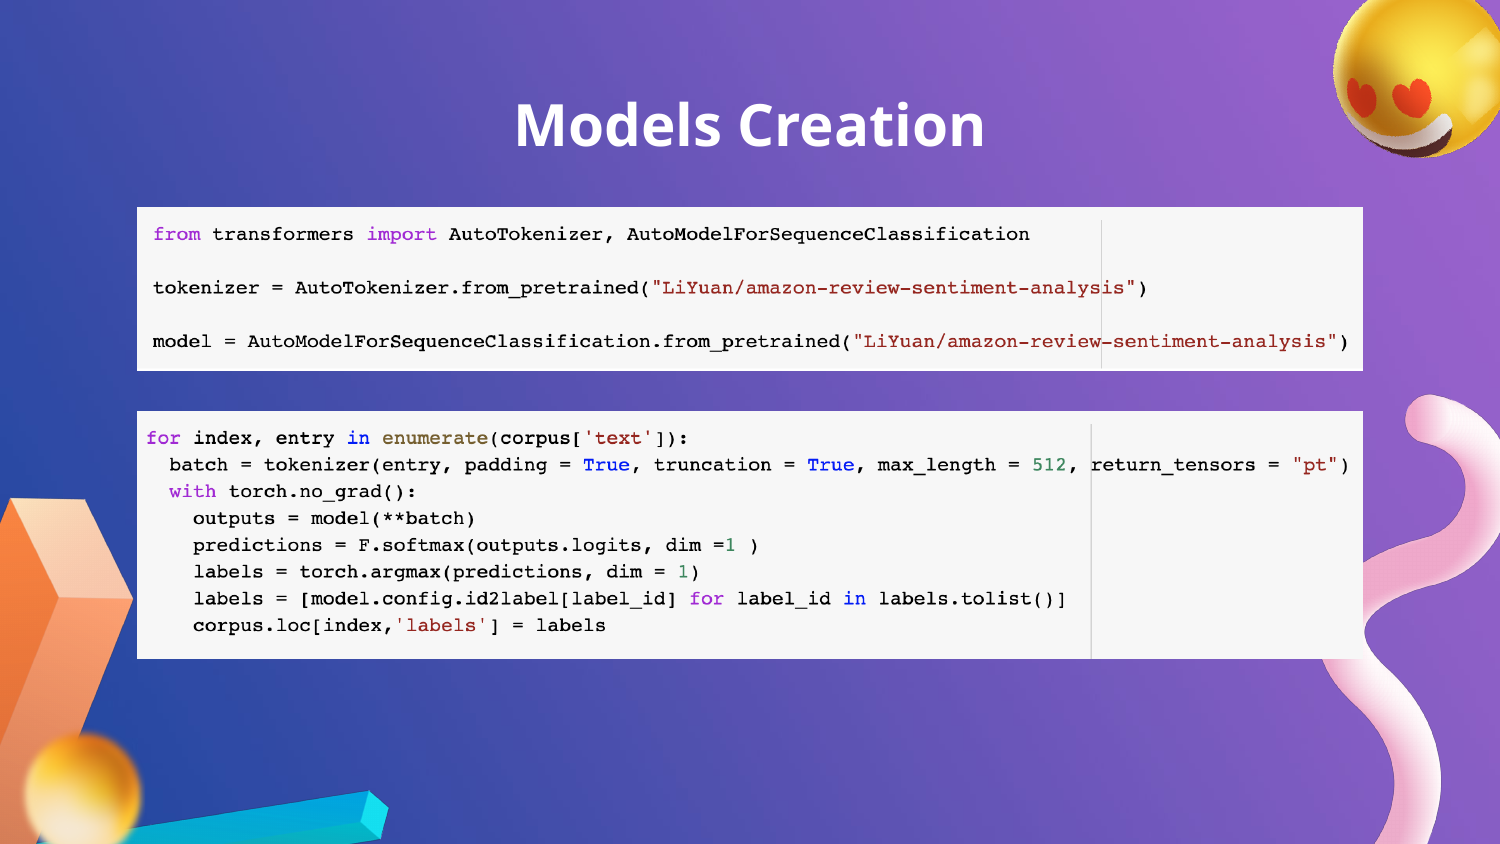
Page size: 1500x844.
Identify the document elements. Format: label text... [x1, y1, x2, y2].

picture [0, 0, 1500, 844]
title Models Creation [116, 72, 1383, 167]
